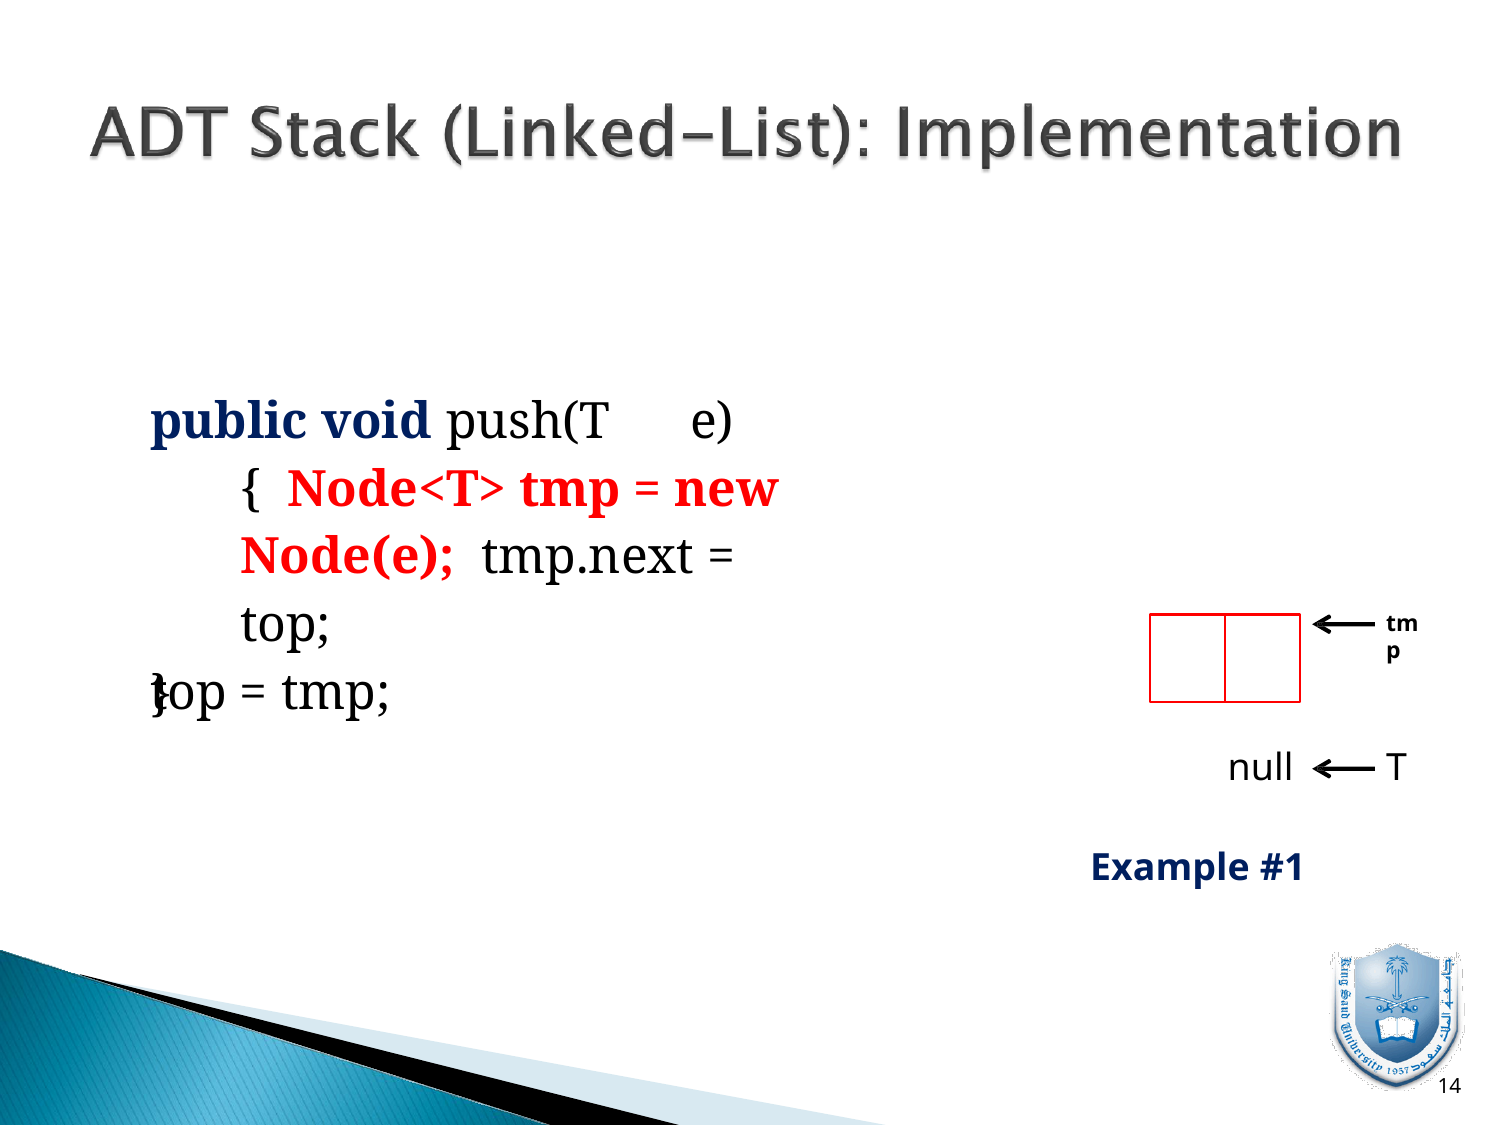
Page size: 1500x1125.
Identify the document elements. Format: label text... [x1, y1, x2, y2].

text_box T [1383, 742, 1412, 788]
picture [0, 948, 558, 1125]
text_box [44, 75, 1470, 186]
text_box Example #1 [1088, 842, 1307, 888]
text_box } [147, 662, 178, 722]
text_box [1328, 940, 1465, 1091]
text_box null [1225, 742, 1298, 788]
text_box [1312, 614, 1375, 634]
text_box [1312, 759, 1375, 779]
text_box [1149, 614, 1224, 702]
text_box tmp [1383, 608, 1434, 664]
slide_number 10 [1433, 1079, 1468, 1125]
title public void push(T e){ Node<T> tmp = new Node(e); tmp.next = top; top = tmp; [147, 380, 899, 720]
text_box [1225, 614, 1300, 702]
